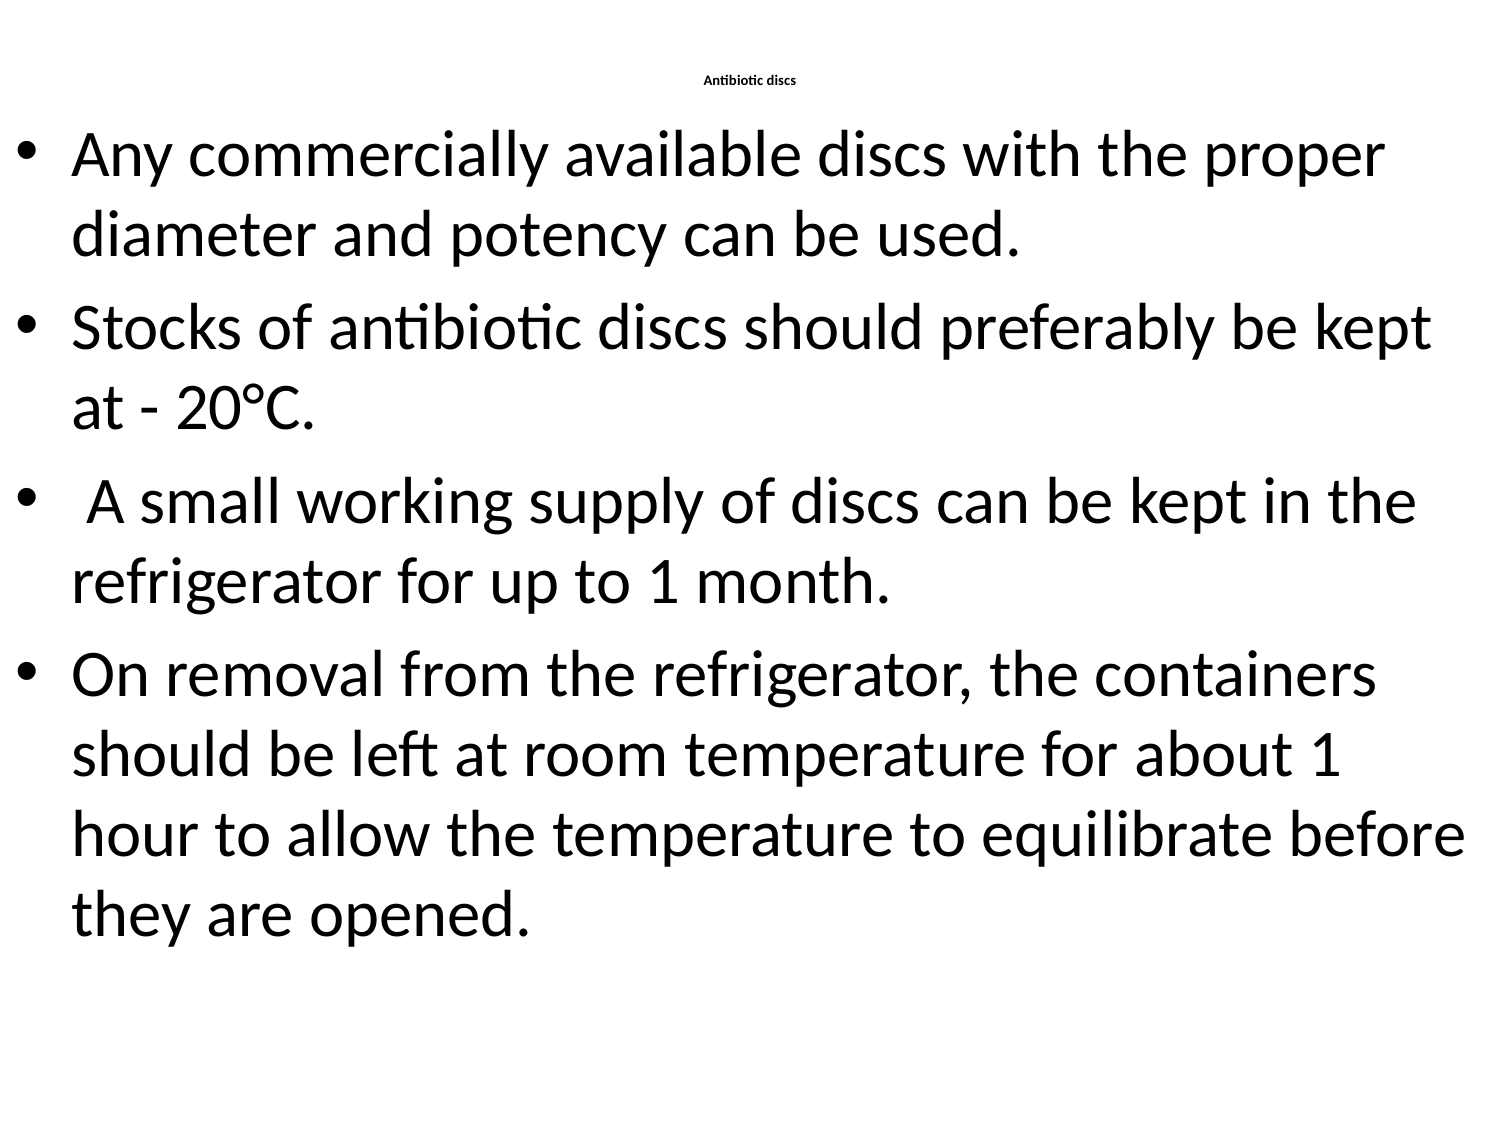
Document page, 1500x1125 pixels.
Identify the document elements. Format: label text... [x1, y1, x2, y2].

title Antibiotic discs [75, 45, 1425, 101]
list Any commercially available discs with the proper diameter and potency can be used. Stocks of antibiotic discs should preferably be kept at - 20°C. A small working supply of discs can be kept in the refrigerator for up to 1 month. On removal from the refrigerator, the containers should be left at room temperature for about 1 hour to allow the temperature to equilibrate before they are opened. [0, 101, 1500, 1125]
